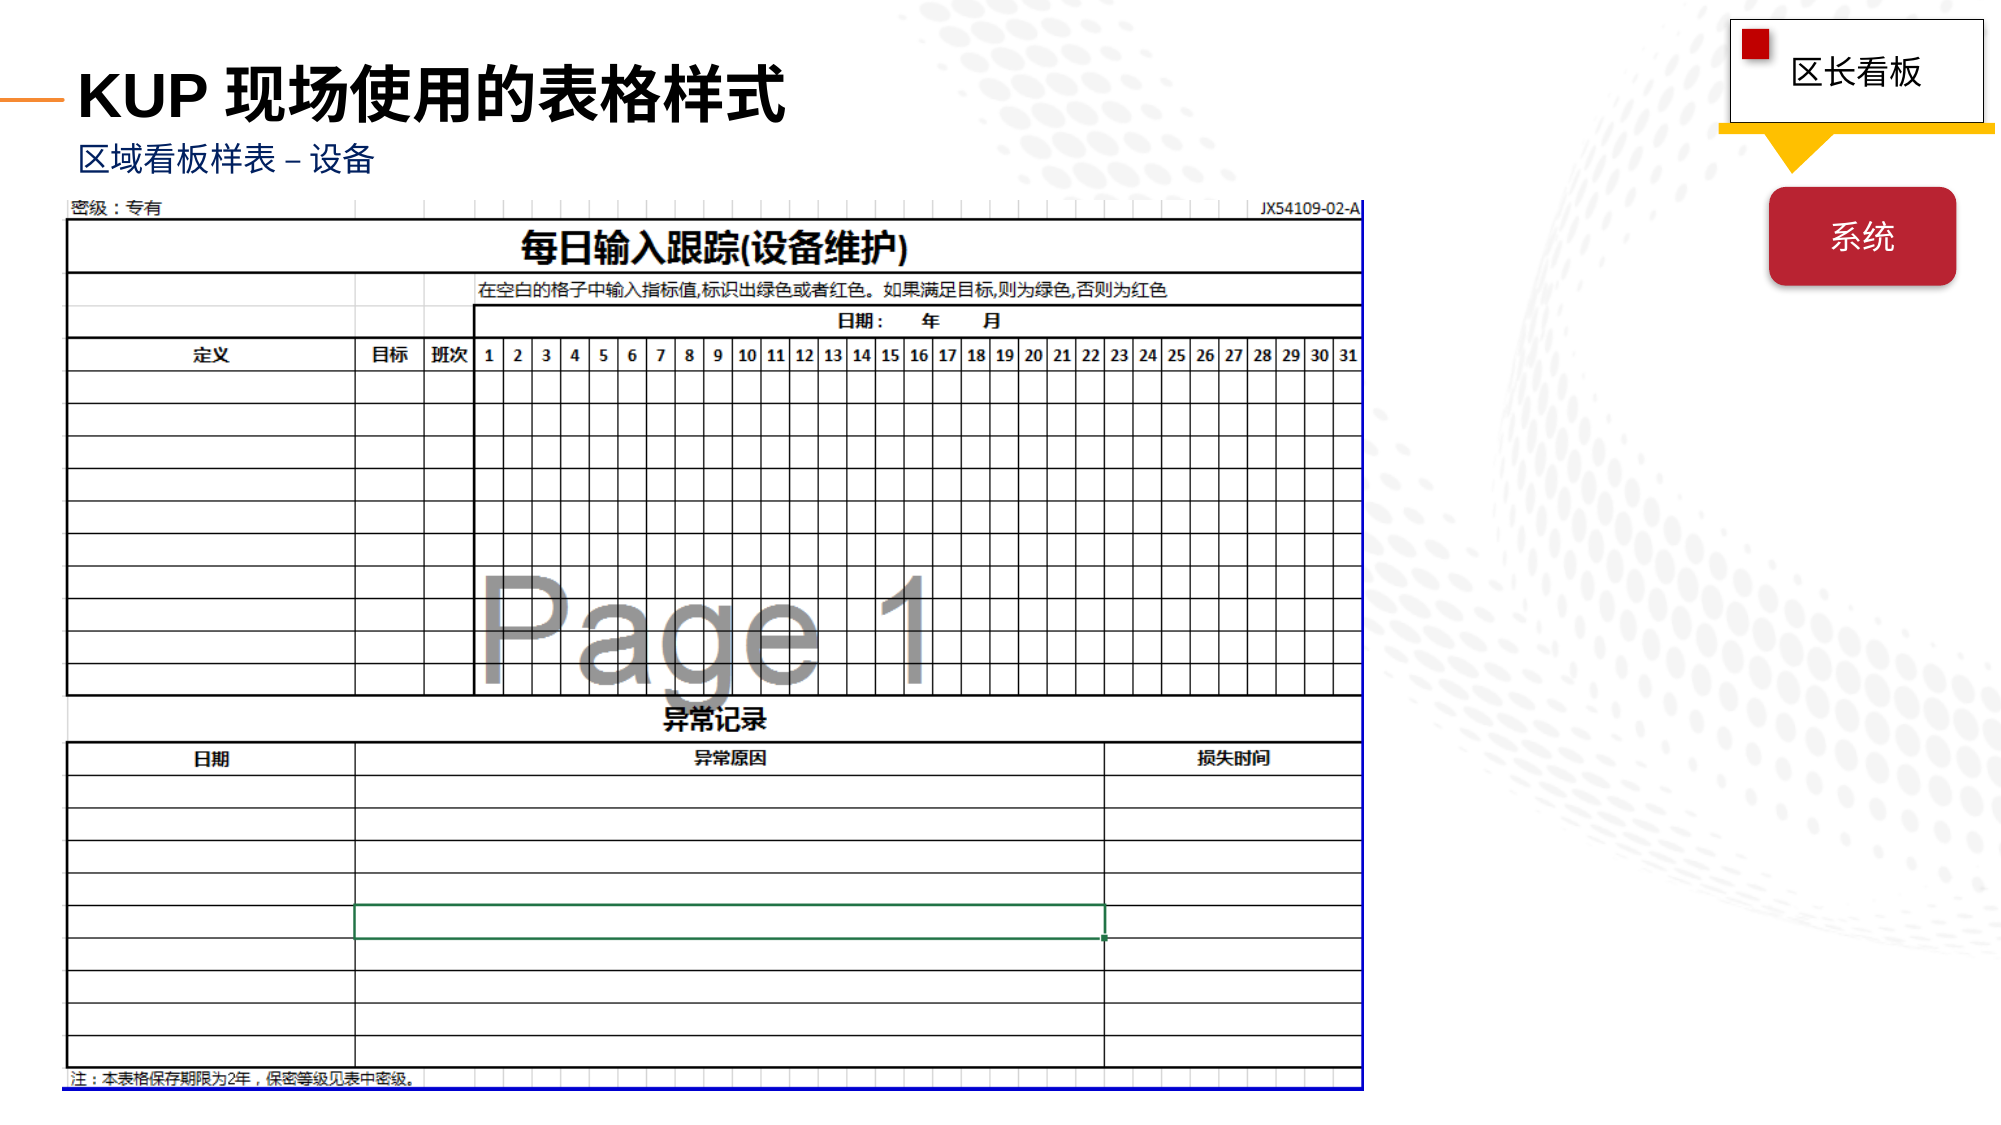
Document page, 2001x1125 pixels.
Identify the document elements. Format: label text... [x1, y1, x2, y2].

list 区域看板样表 – 设备 [62, 138, 1938, 180]
picture [62, 200, 1364, 1091]
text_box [1729, 19, 1984, 123]
title KUP现场使用的表格样式 [62, 0, 1938, 138]
text_box 系统 [1769, 186, 1957, 286]
text_box [1718, 122, 1995, 174]
